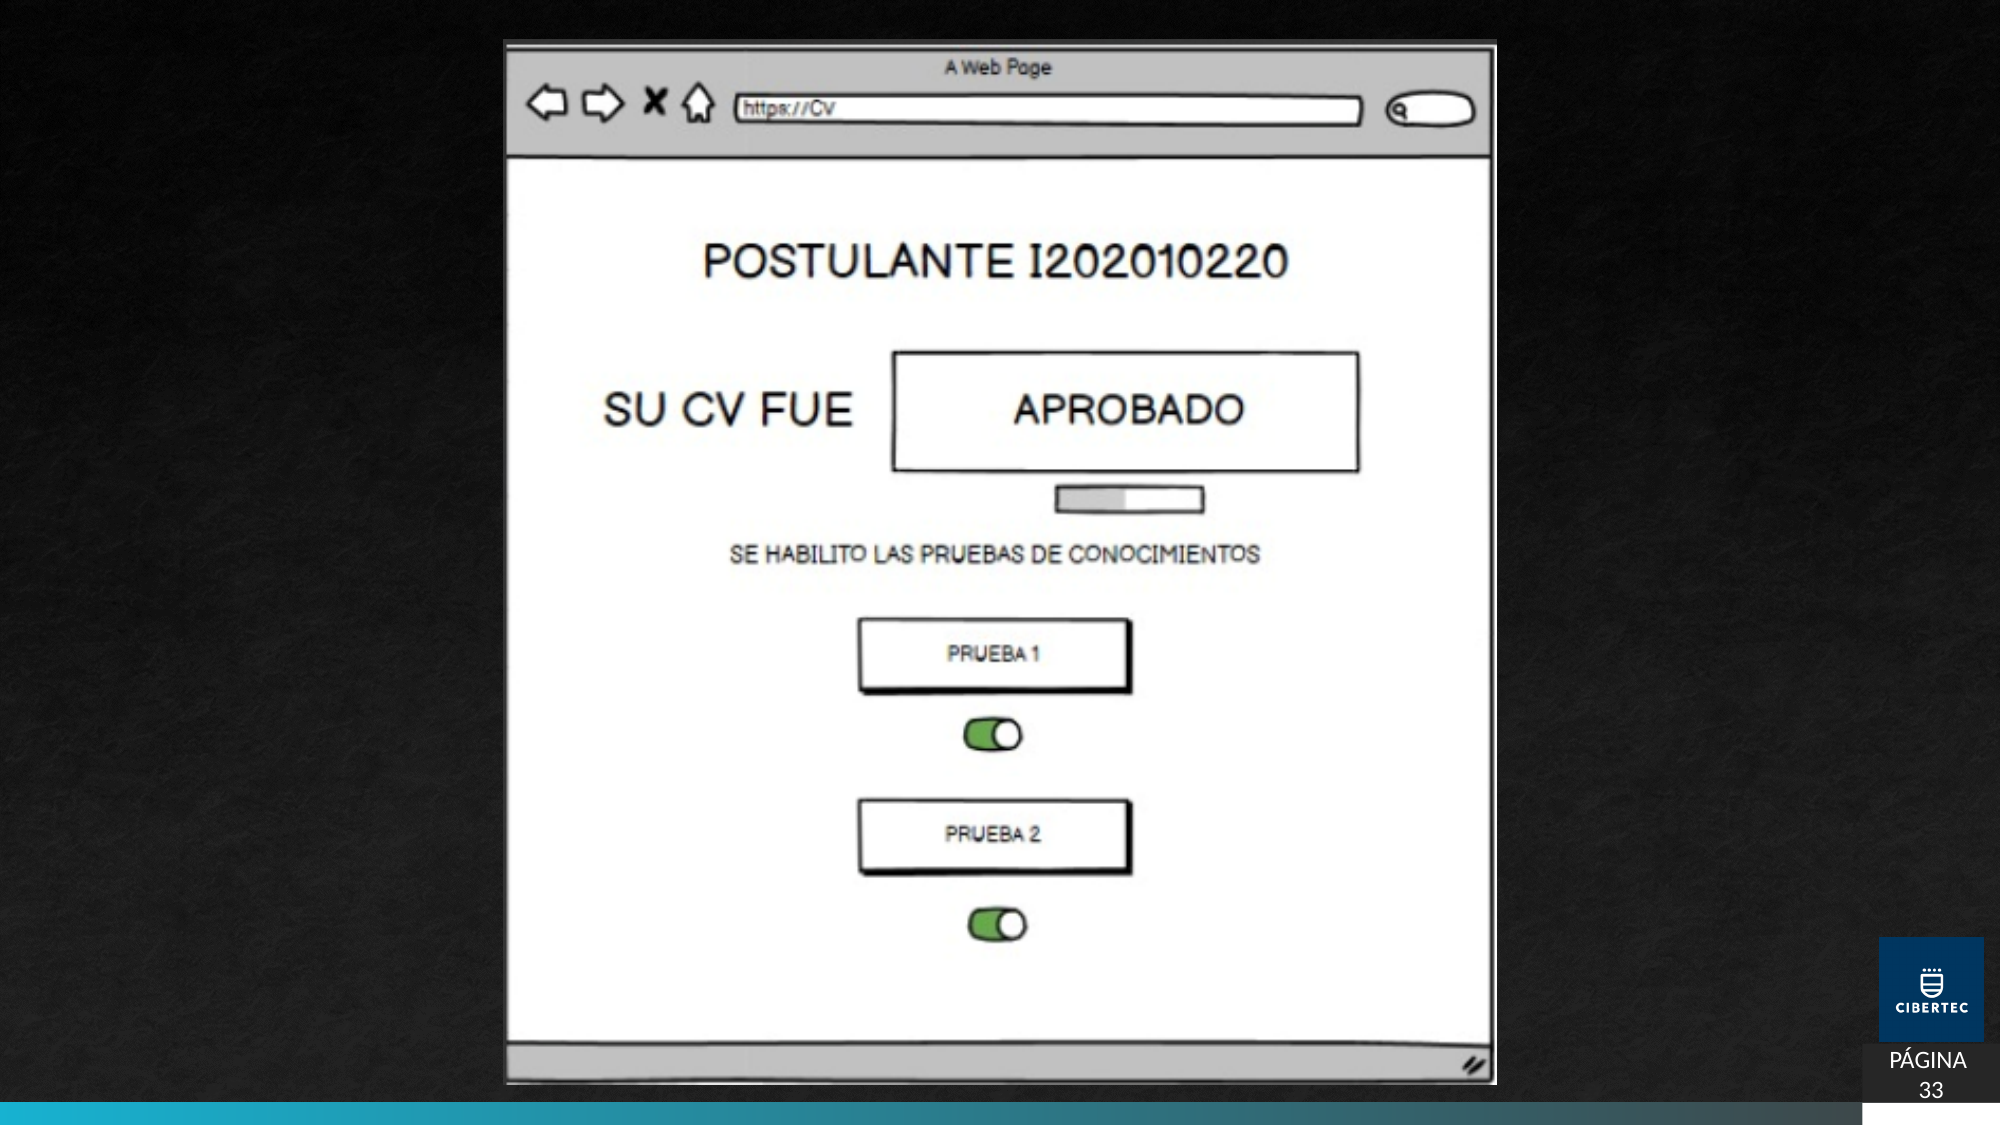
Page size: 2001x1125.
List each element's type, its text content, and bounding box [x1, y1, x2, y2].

picture [0, 0, 2000, 1103]
slide_number PÁGINA 33 [1862, 1043, 2000, 1103]
